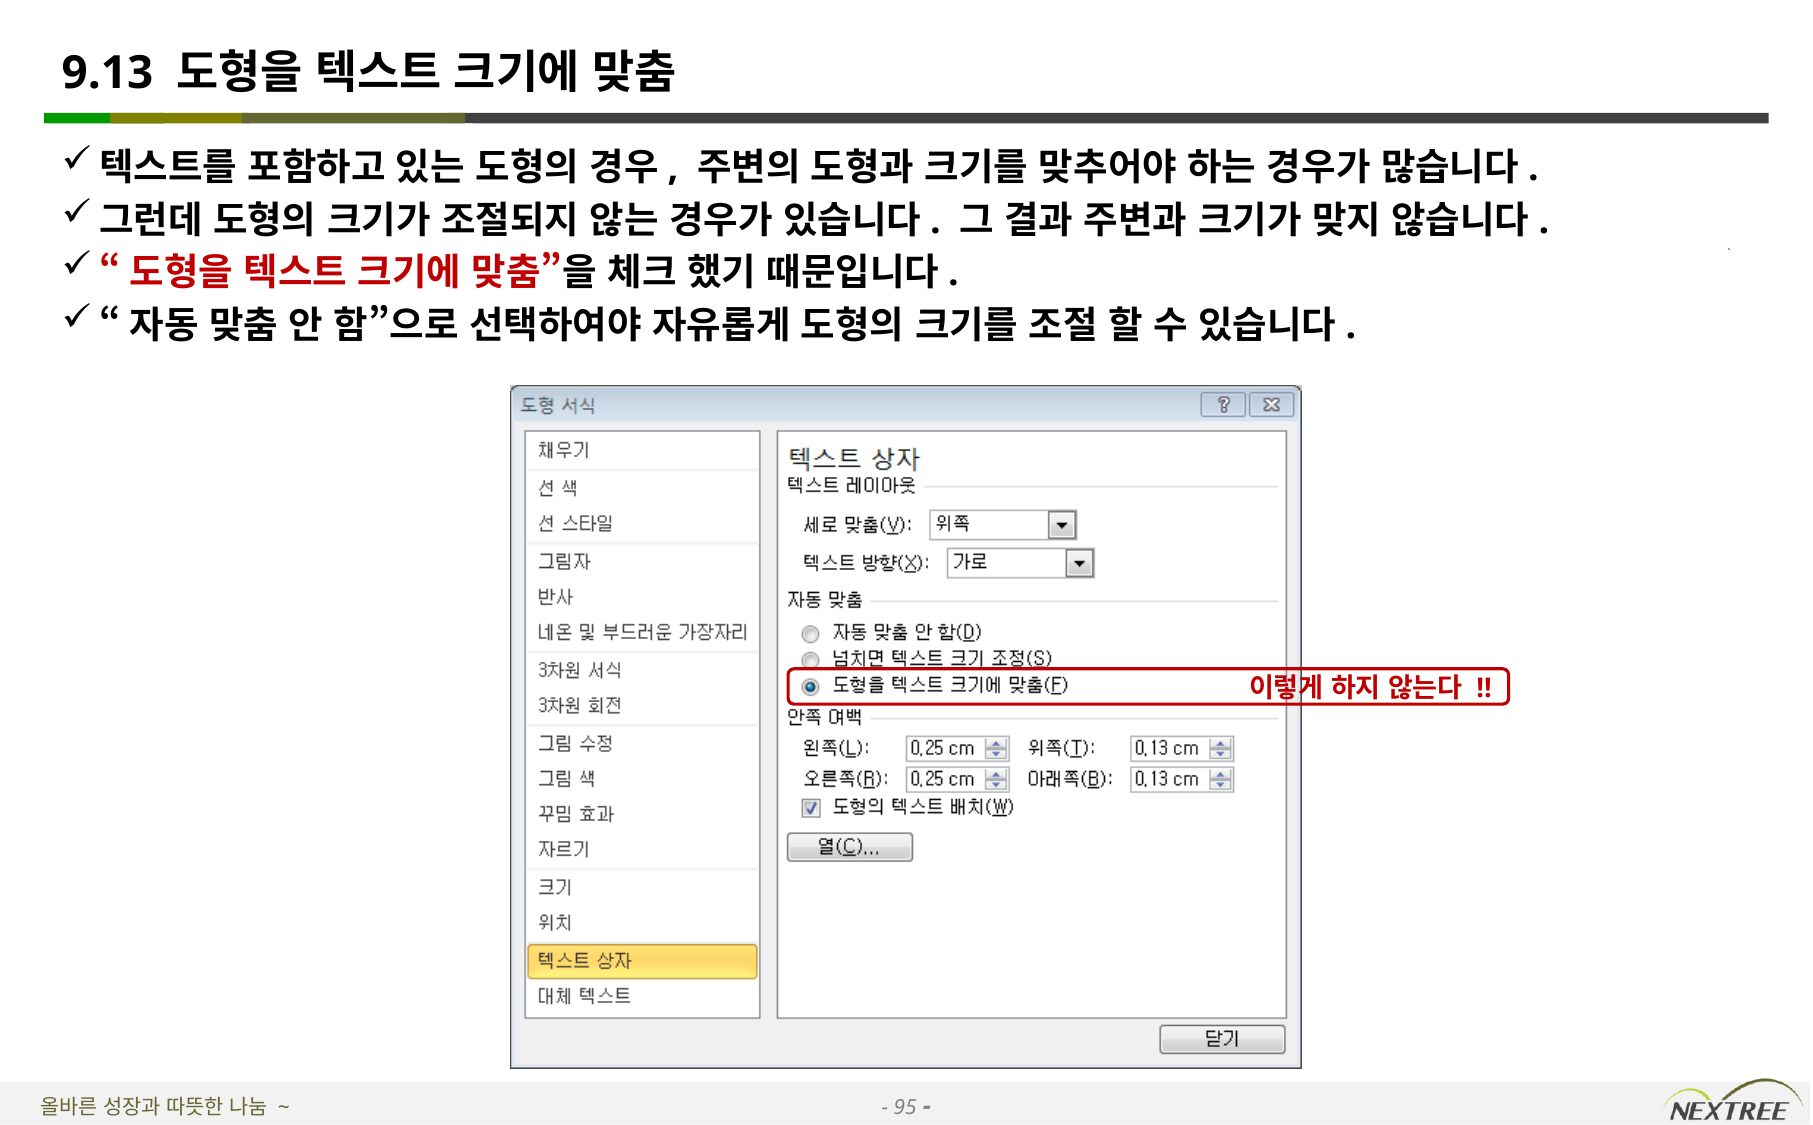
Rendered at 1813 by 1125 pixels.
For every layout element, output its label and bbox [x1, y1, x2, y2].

list [55, 137, 1757, 292]
picture [1662, 1078, 1804, 1122]
text_box [1303, 668, 1509, 705]
title [55, 22, 1557, 118]
picture [510, 385, 1303, 1069]
